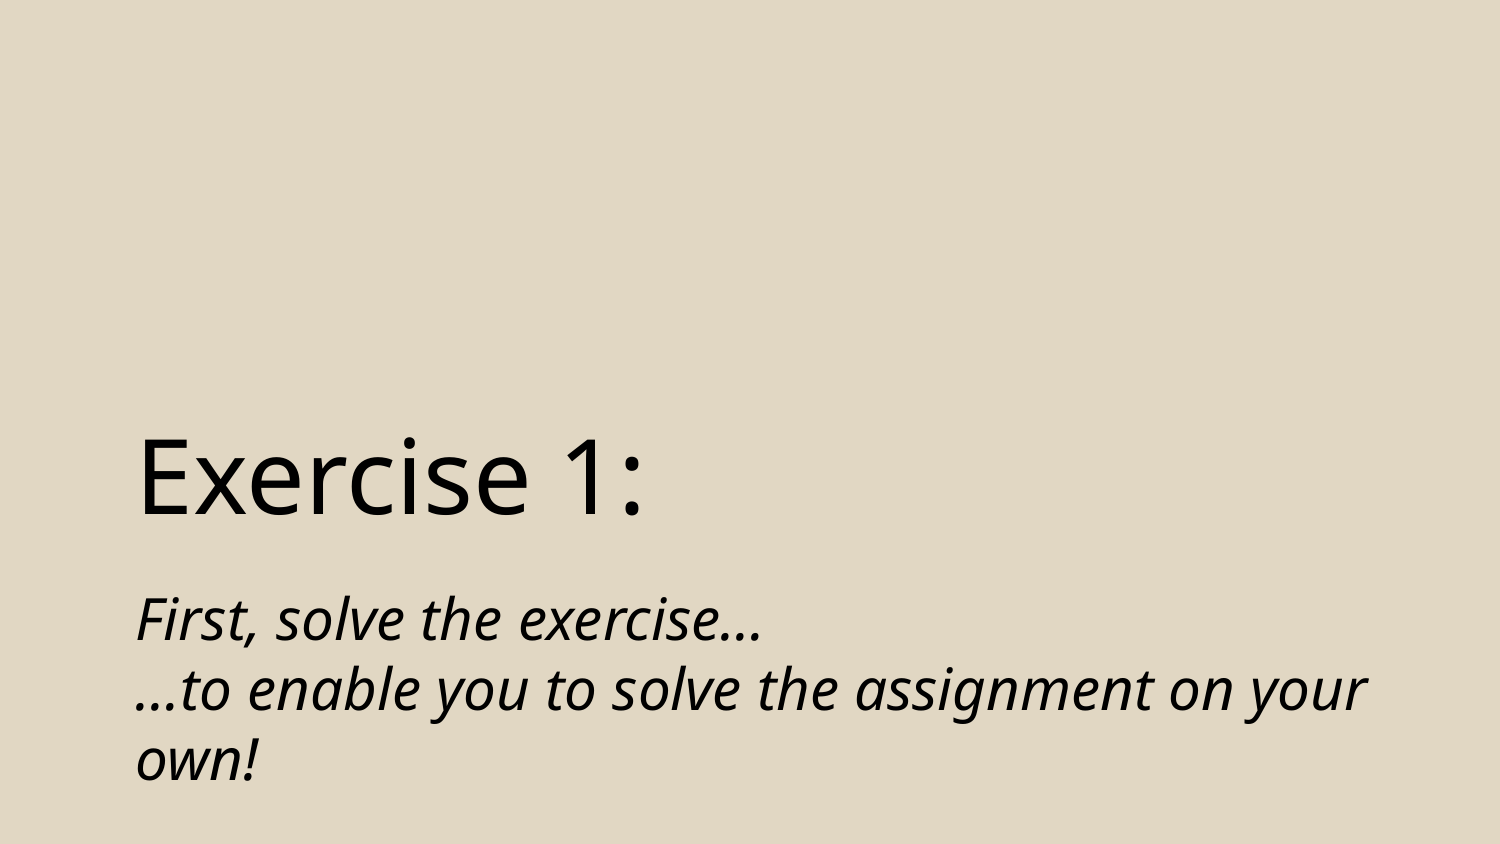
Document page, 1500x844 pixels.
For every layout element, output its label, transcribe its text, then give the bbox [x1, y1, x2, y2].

list Exercise 1: [135, 120, 1442, 535]
list First, solve the exercise… …to enable you to solve the assignment on your own! [135, 582, 1393, 735]
